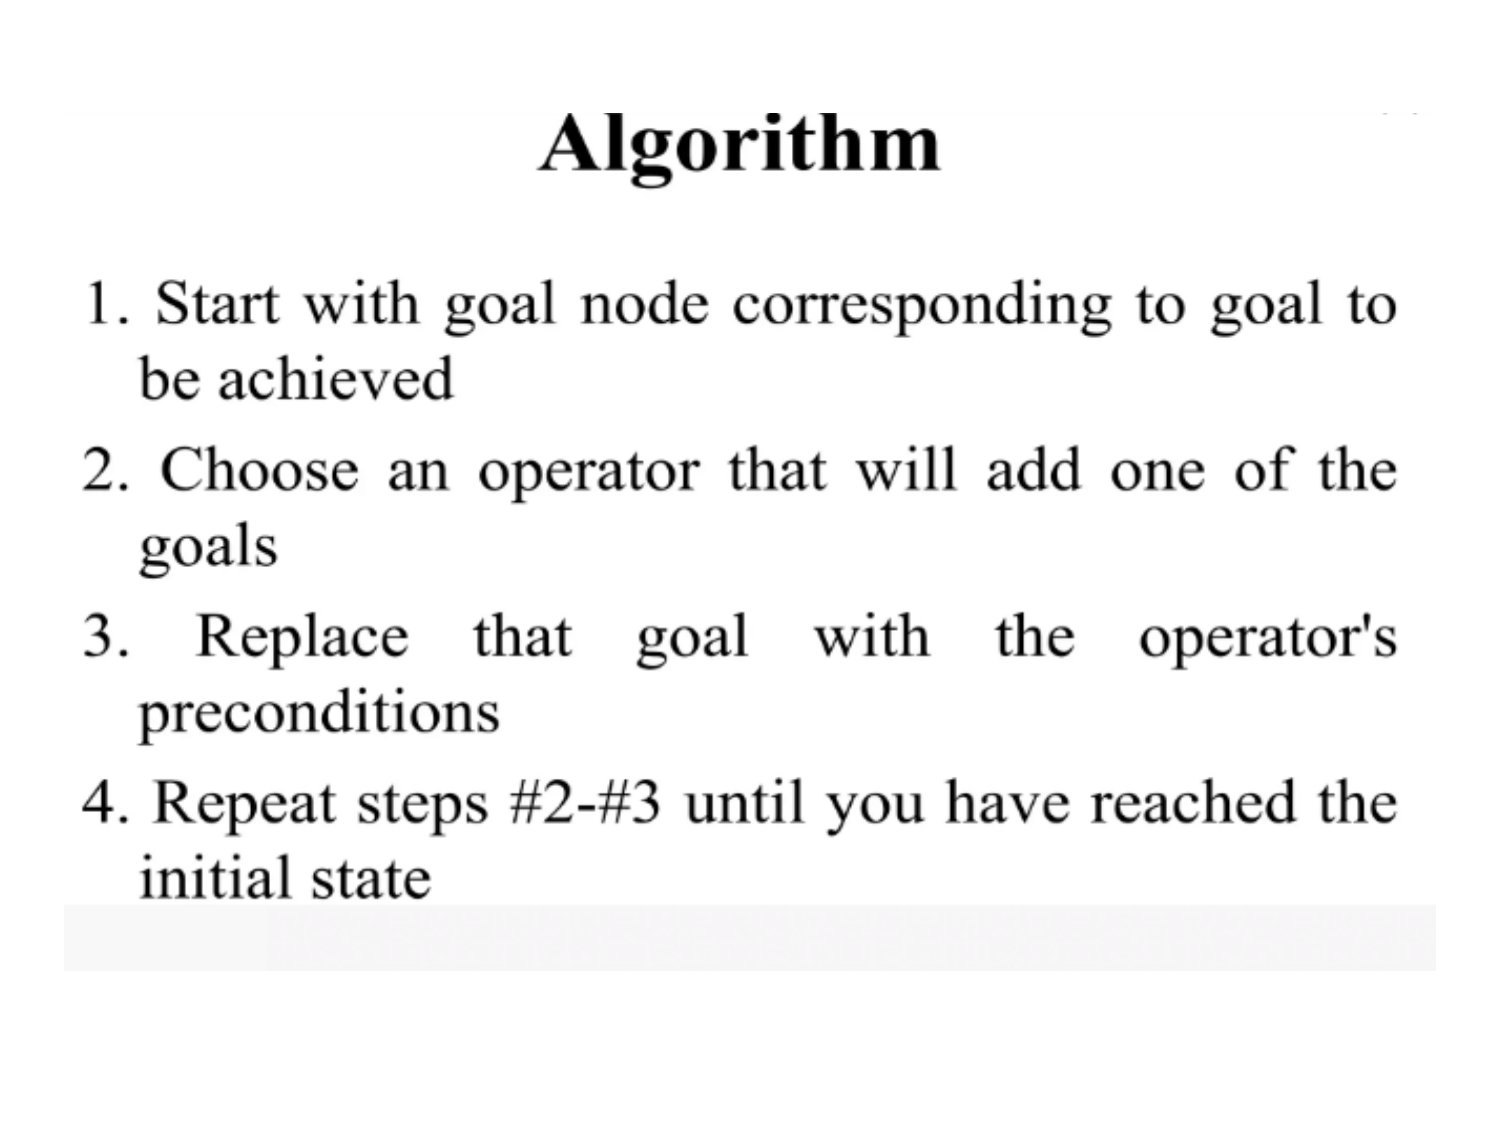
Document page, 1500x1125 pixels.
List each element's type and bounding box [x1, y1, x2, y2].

list [64, 113, 1436, 971]
